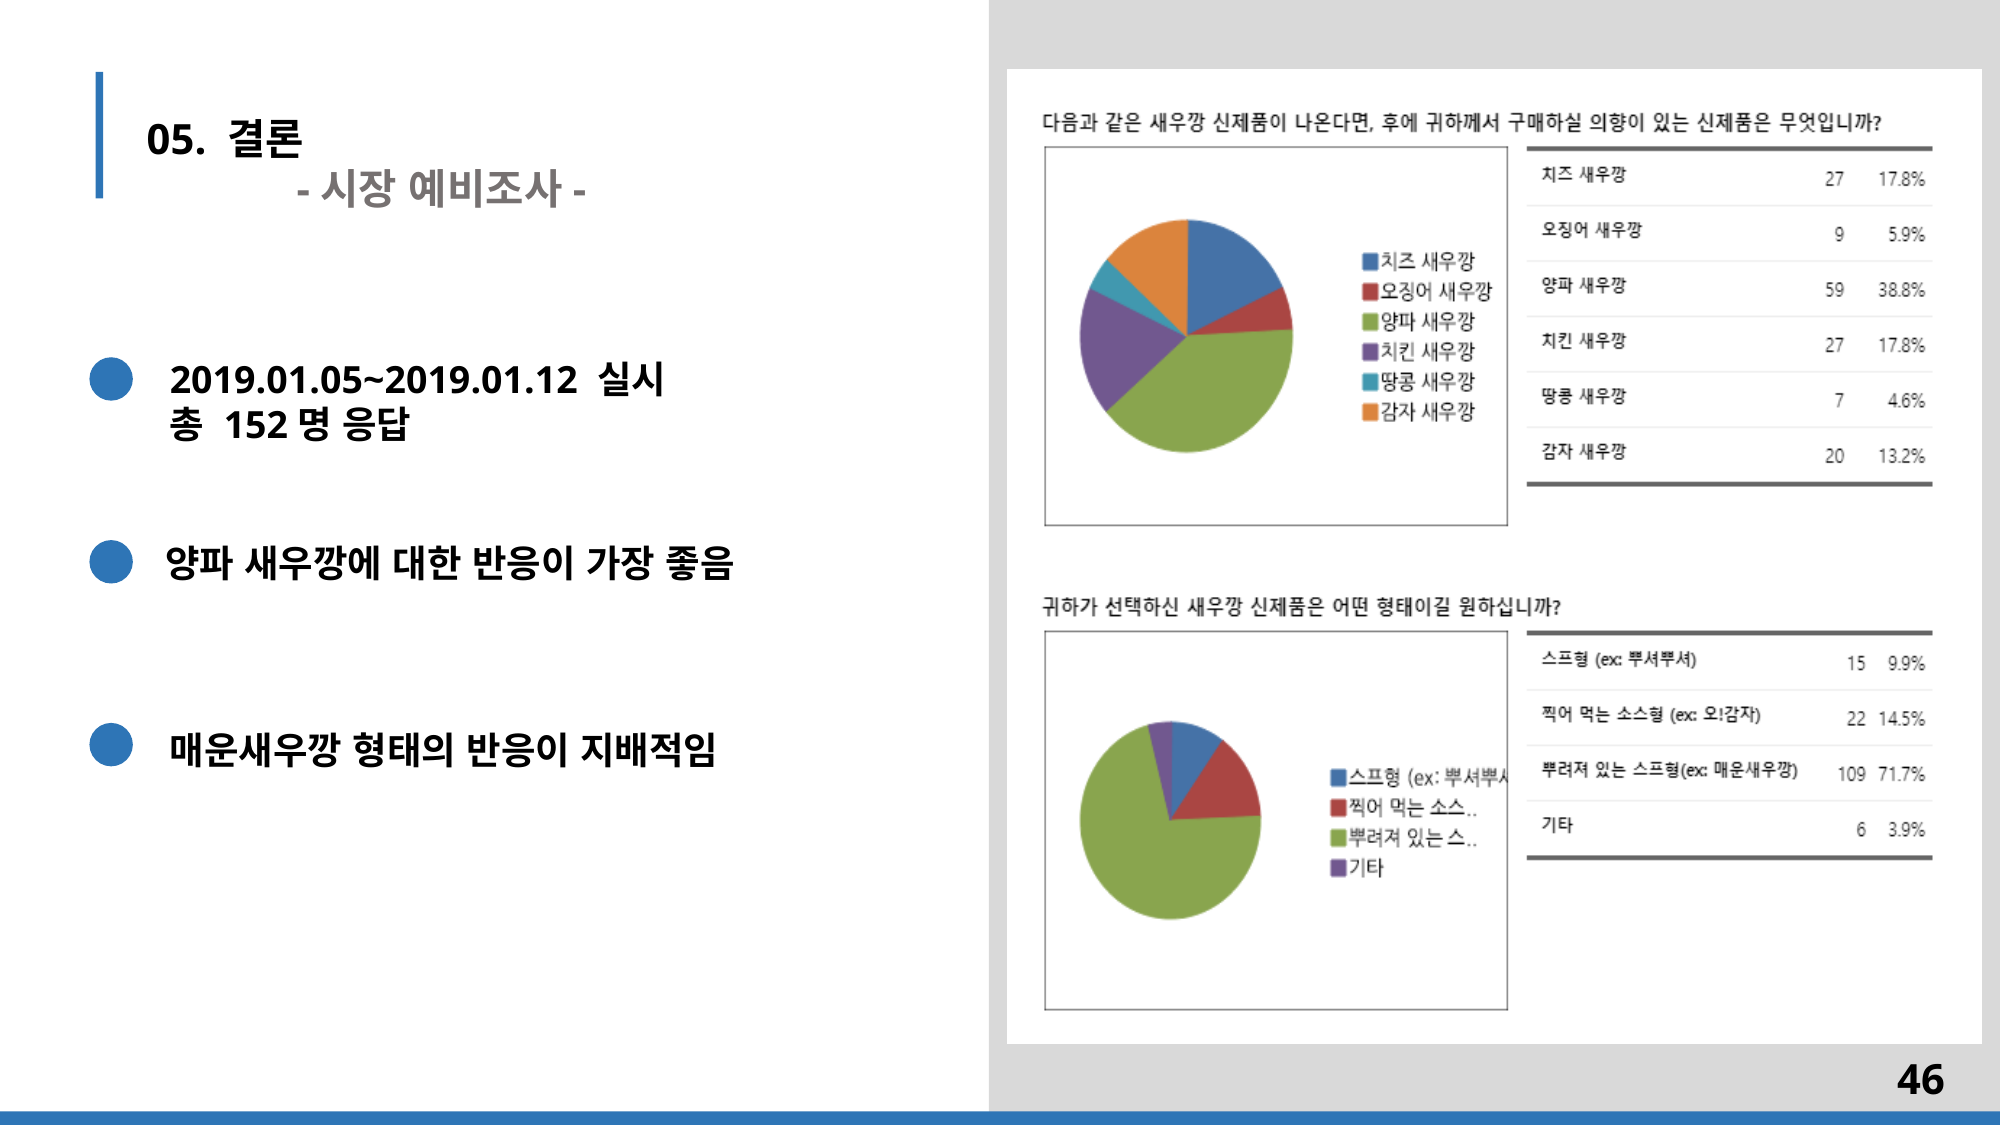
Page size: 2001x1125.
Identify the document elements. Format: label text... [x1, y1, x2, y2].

text_box [95, 71, 104, 199]
text_box [988, 0, 2000, 1110]
text_box [0, 1110, 2000, 1125]
text_box 매운새우깡 형태의 반응이 지배적임 [155, 719, 949, 780]
text_box 2019.01.05~2019.01.12 실시 총 152명 응답 [155, 348, 949, 454]
text_box 05. 결론 -시장 예비조사- [131, 105, 774, 220]
text_box 양파 새우깡에 대한 반응이 가장 좋음 [150, 532, 944, 593]
text_box 46 [1510, 1051, 1960, 1110]
text_box [89, 357, 133, 401]
picture [1007, 69, 1982, 1044]
text_box [89, 722, 133, 767]
text_box [89, 540, 133, 584]
